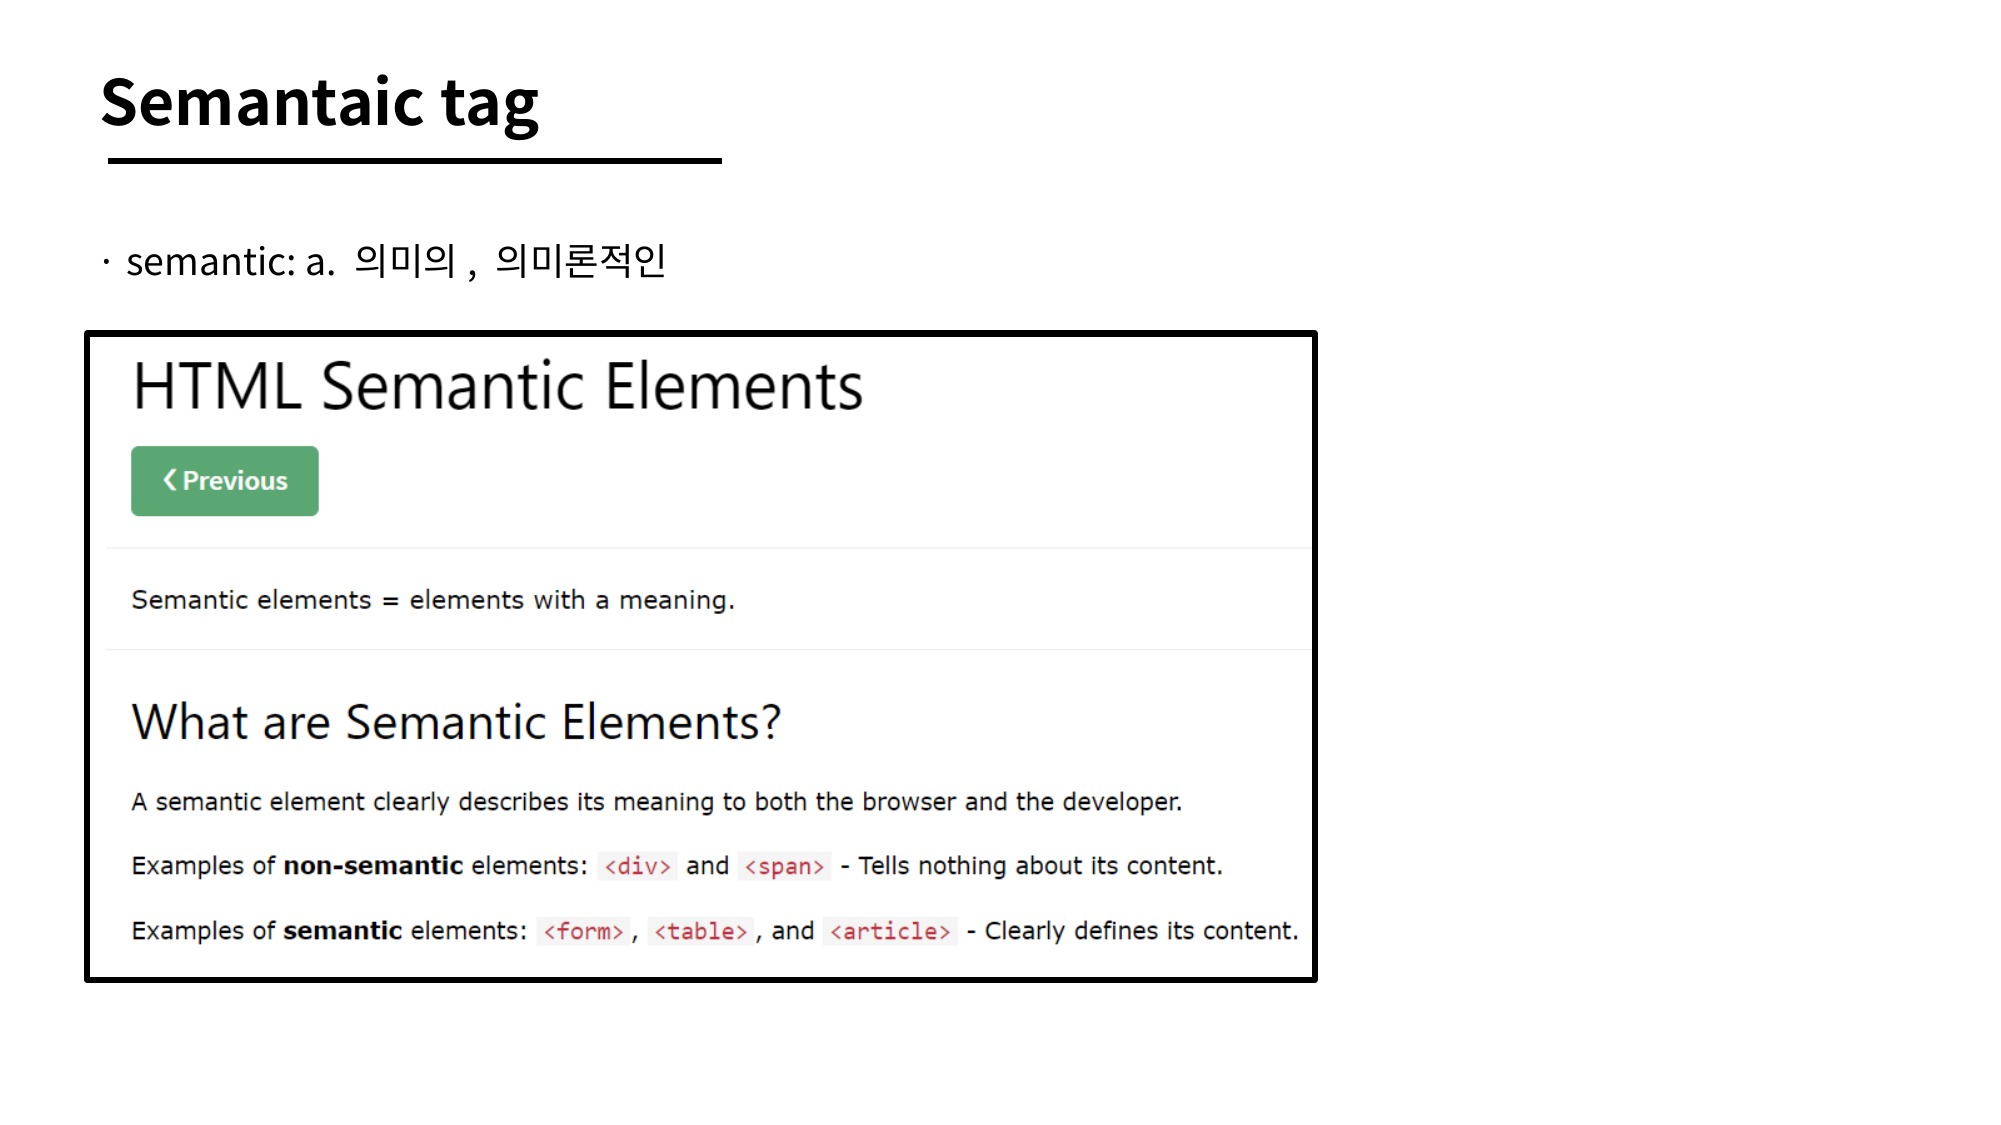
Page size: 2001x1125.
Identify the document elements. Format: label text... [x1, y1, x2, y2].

text_box Semantaic tag [85, 55, 555, 146]
picture [89, 335, 1313, 978]
text_box · semantic: a. 의미의, 의미론적인 [82, 230, 683, 291]
